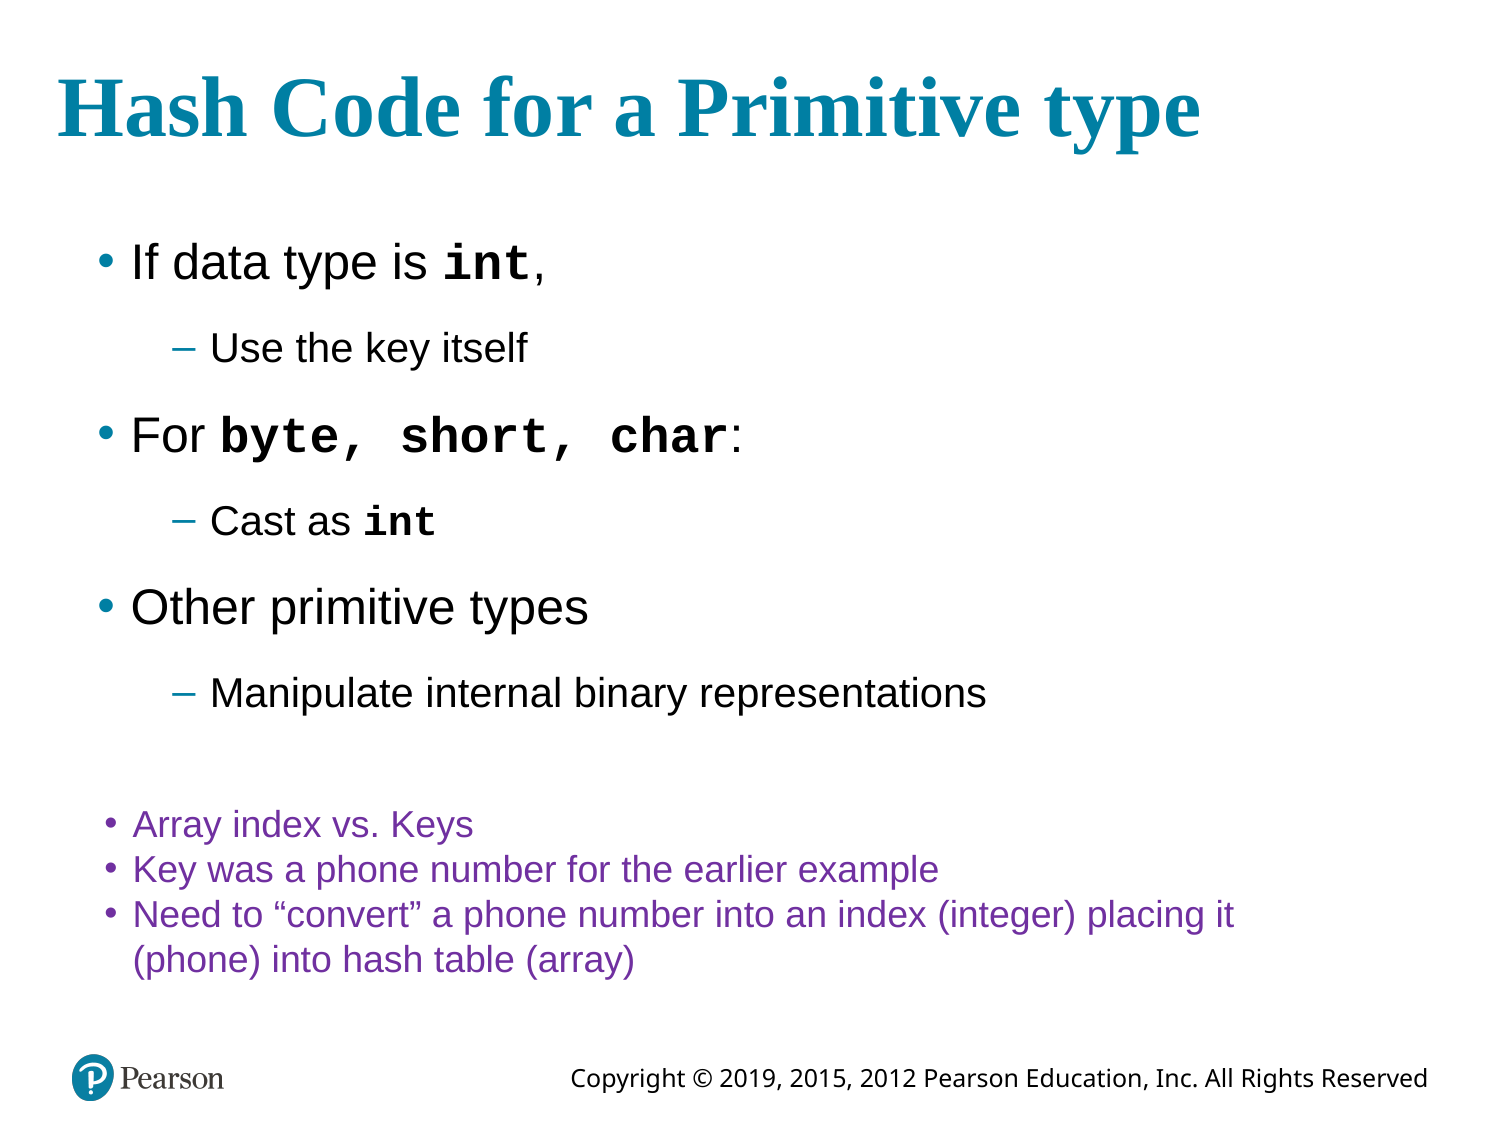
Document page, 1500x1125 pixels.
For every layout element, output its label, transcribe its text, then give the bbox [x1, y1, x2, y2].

picture [80, 1063, 106, 1088]
title Hash Code for a Primitive type [41, 34, 1440, 170]
picture [72, 1054, 88, 1070]
text_box Array index vs. Keys Key was a phone number for the earlier example Need to “convert” a phone number into an index (integer) placing it (phone) into hash table (array) [89, 792, 1348, 988]
picture [98, 1054, 224, 1101]
list If data type is int, Use the key itself For byte, short, char: Cast as int Other primitive types Manipulate internal binary representations [65, 214, 1417, 748]
picture [72, 1087, 83, 1101]
